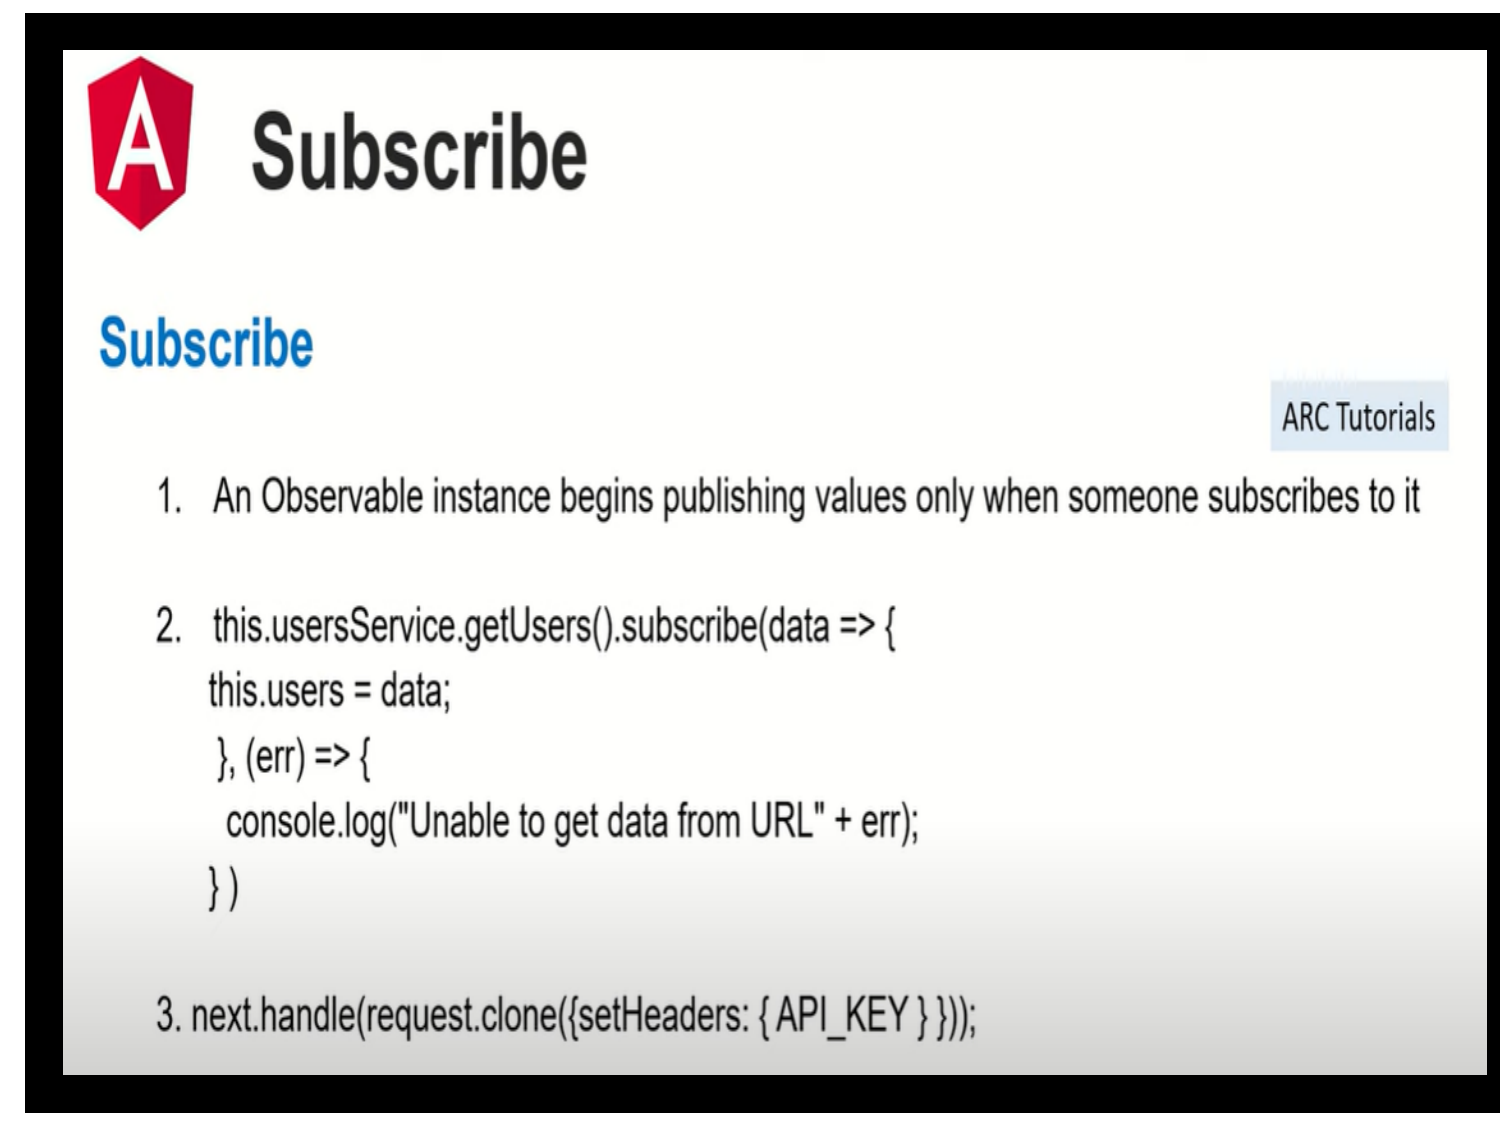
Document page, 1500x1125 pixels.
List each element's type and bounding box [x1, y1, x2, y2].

list [62, 49, 1488, 1076]
